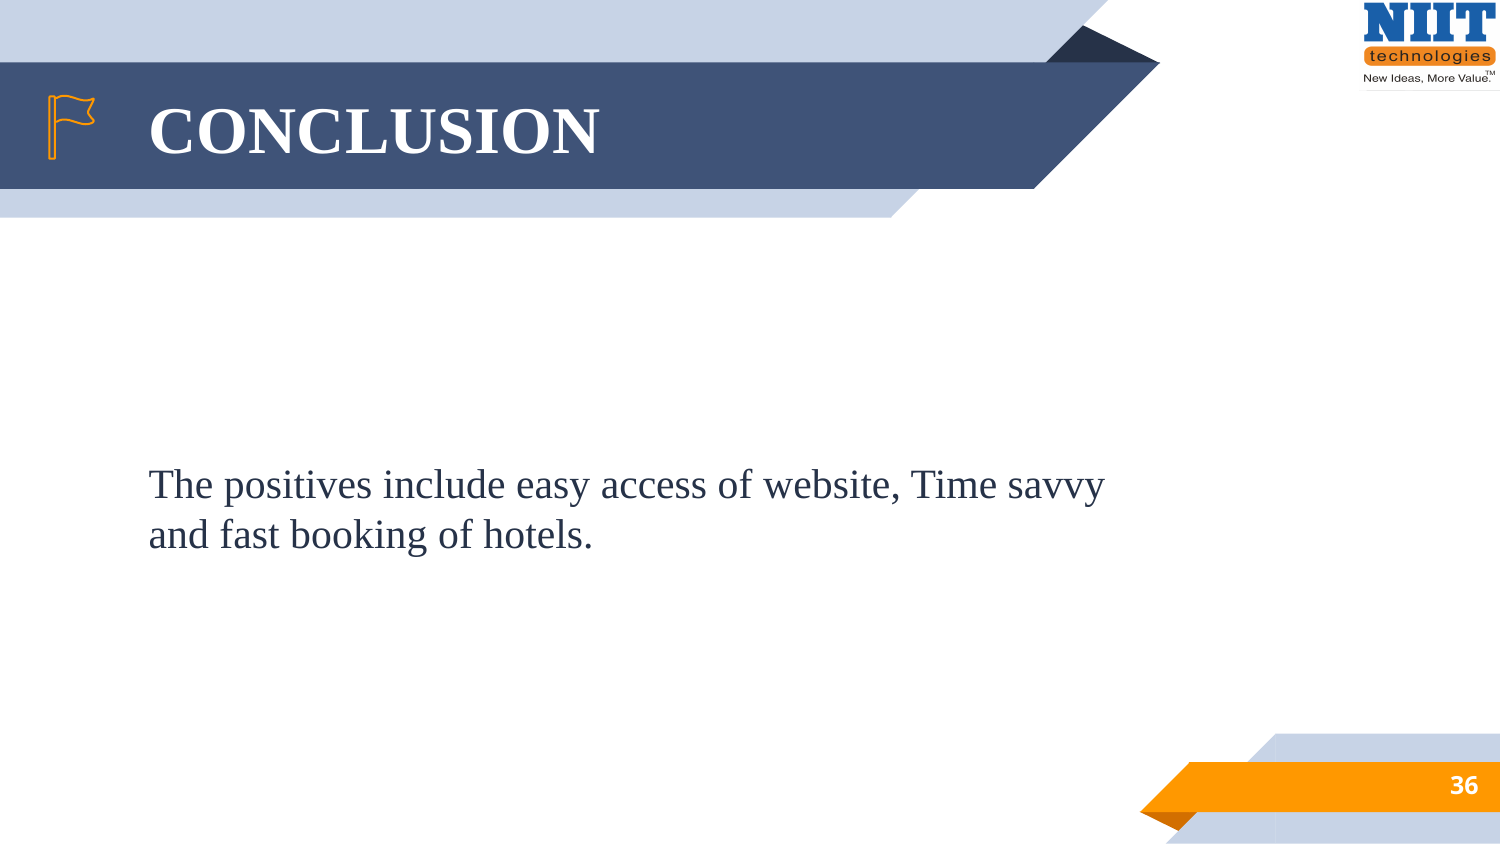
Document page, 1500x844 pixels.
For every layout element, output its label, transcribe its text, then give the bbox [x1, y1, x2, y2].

list The positives include easy access of website, Time savvy and fast booking of hotels. [133, 279, 1140, 734]
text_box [49, 95, 94, 159]
picture [1358, 0, 1500, 91]
title CONCLUSION [133, 64, 1035, 190]
slide_number 36 [1249, 760, 1494, 813]
